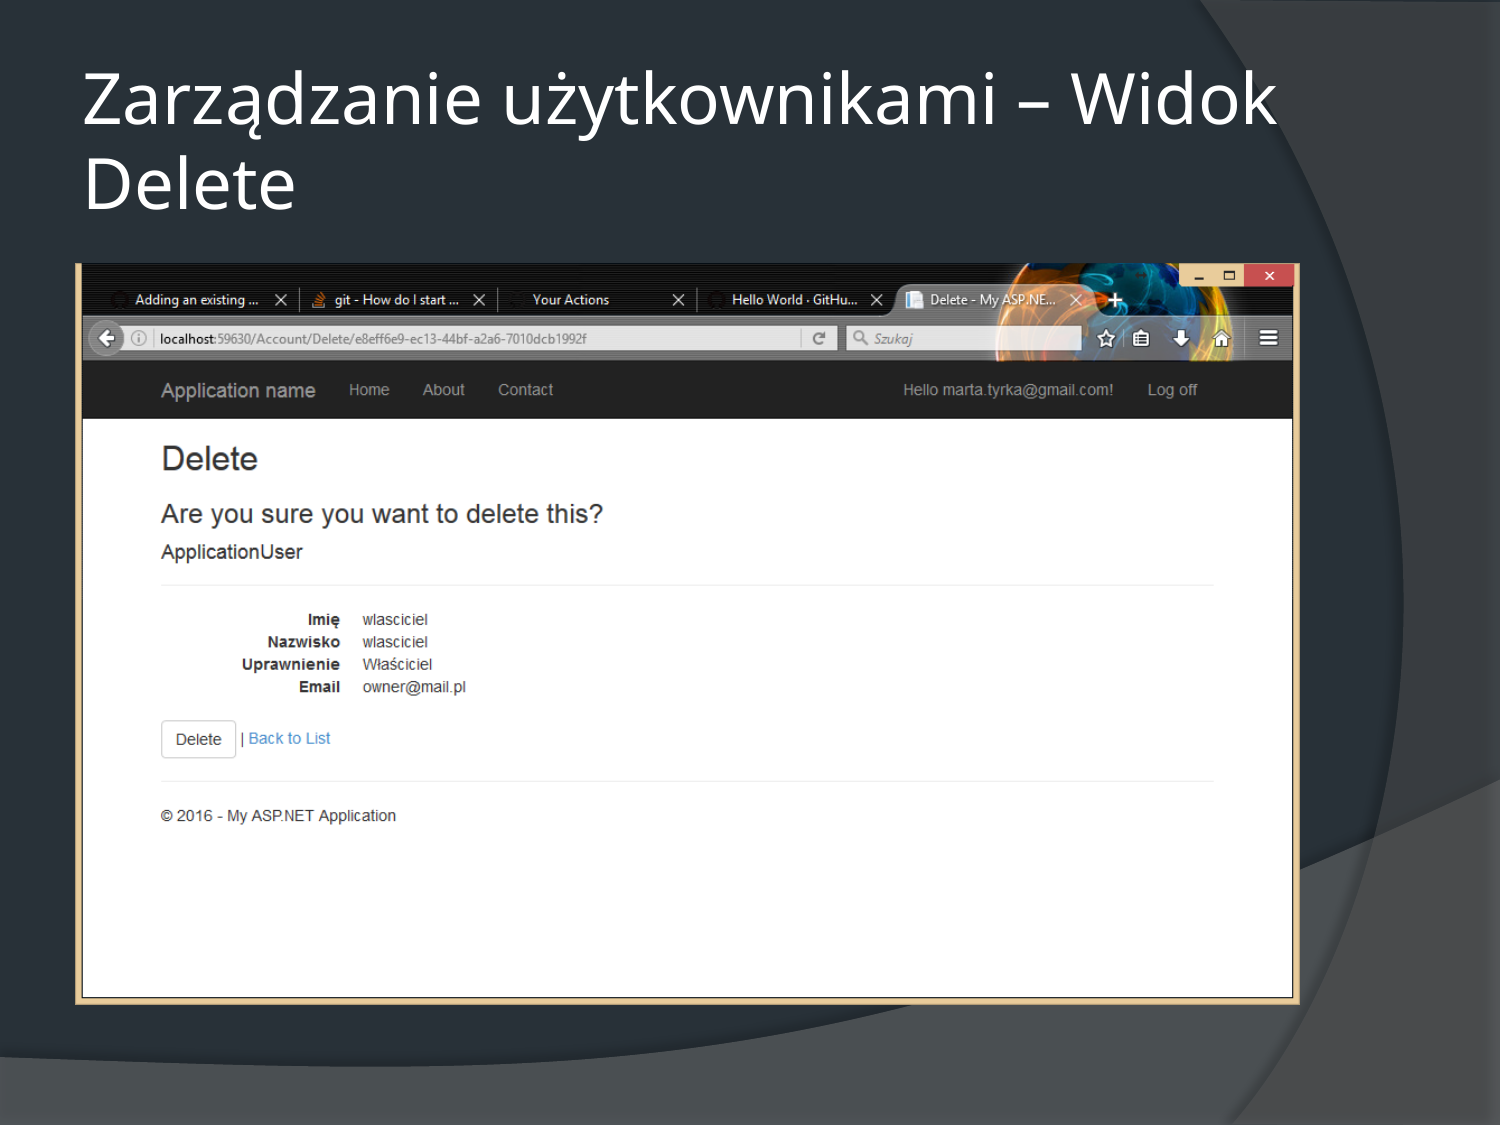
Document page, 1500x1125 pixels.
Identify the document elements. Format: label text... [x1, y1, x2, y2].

title Zarządzanie użytkownikami – Widok Delete [75, 45, 1300, 233]
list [74, 262, 1301, 1005]
